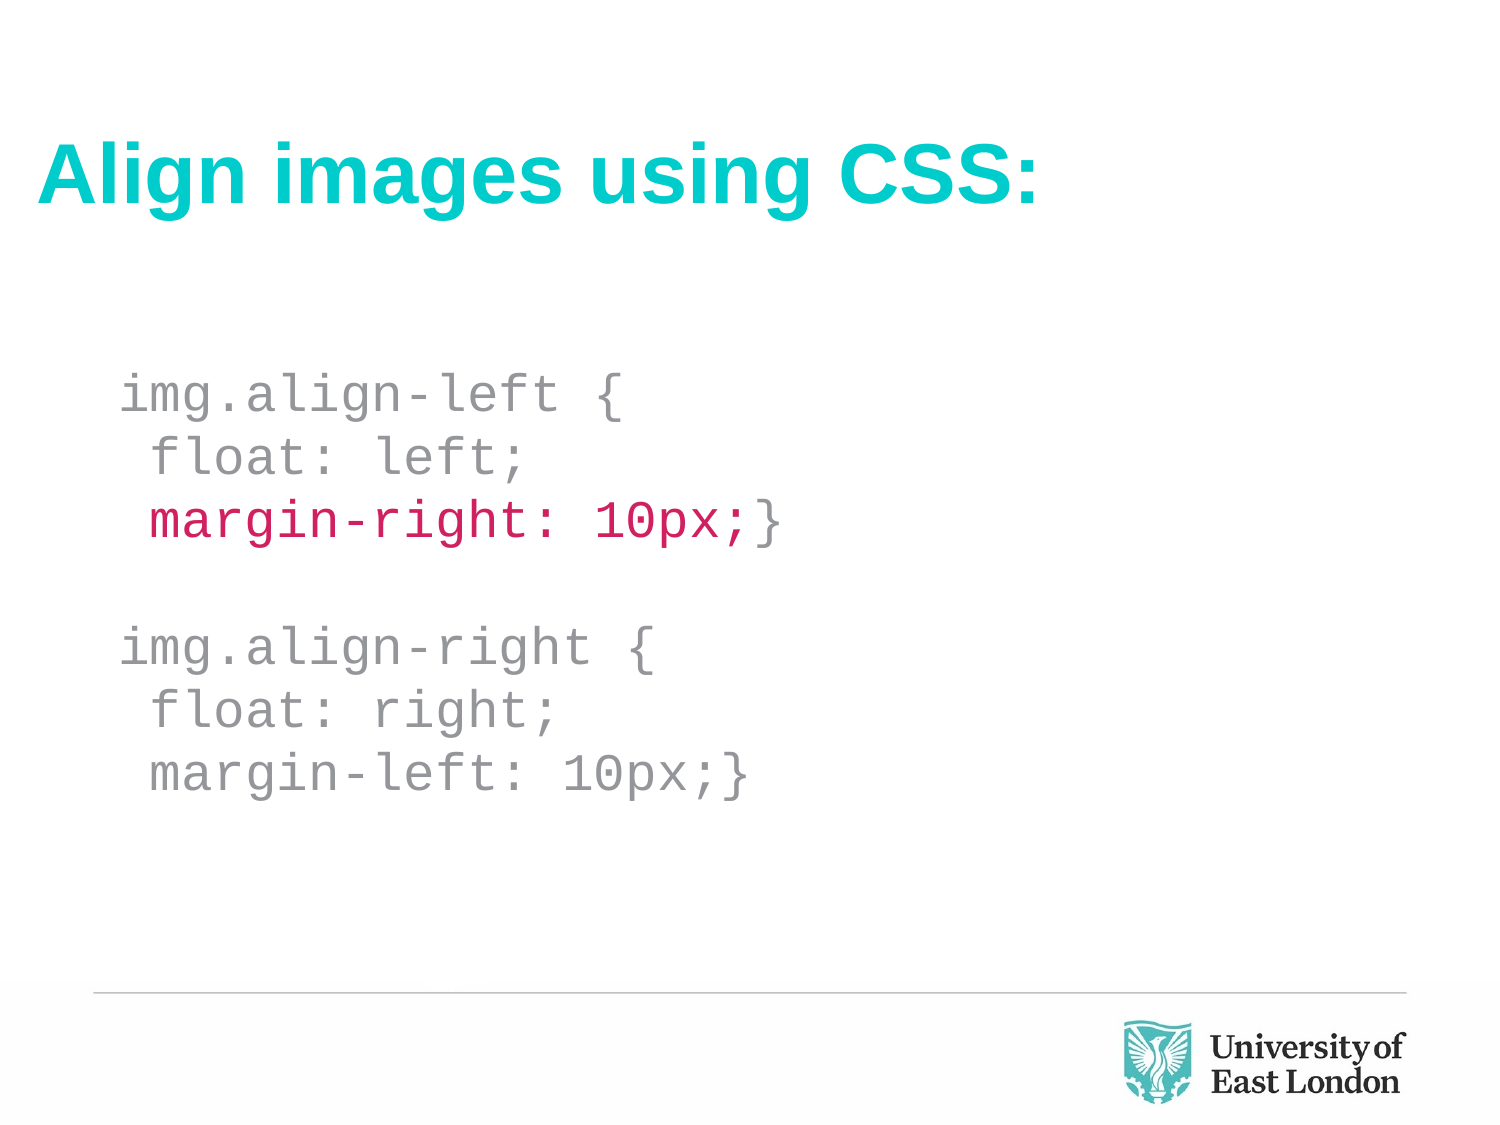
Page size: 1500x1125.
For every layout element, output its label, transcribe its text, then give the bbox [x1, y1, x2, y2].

text_box Align images using CSS: [36, 36, 1464, 245]
picture [0, 980, 1500, 1125]
text_box img.align-left { float: left; margin-right: 10px;} img.align-right { float: right; margin-left: 10px;} [118, 295, 1472, 1065]
